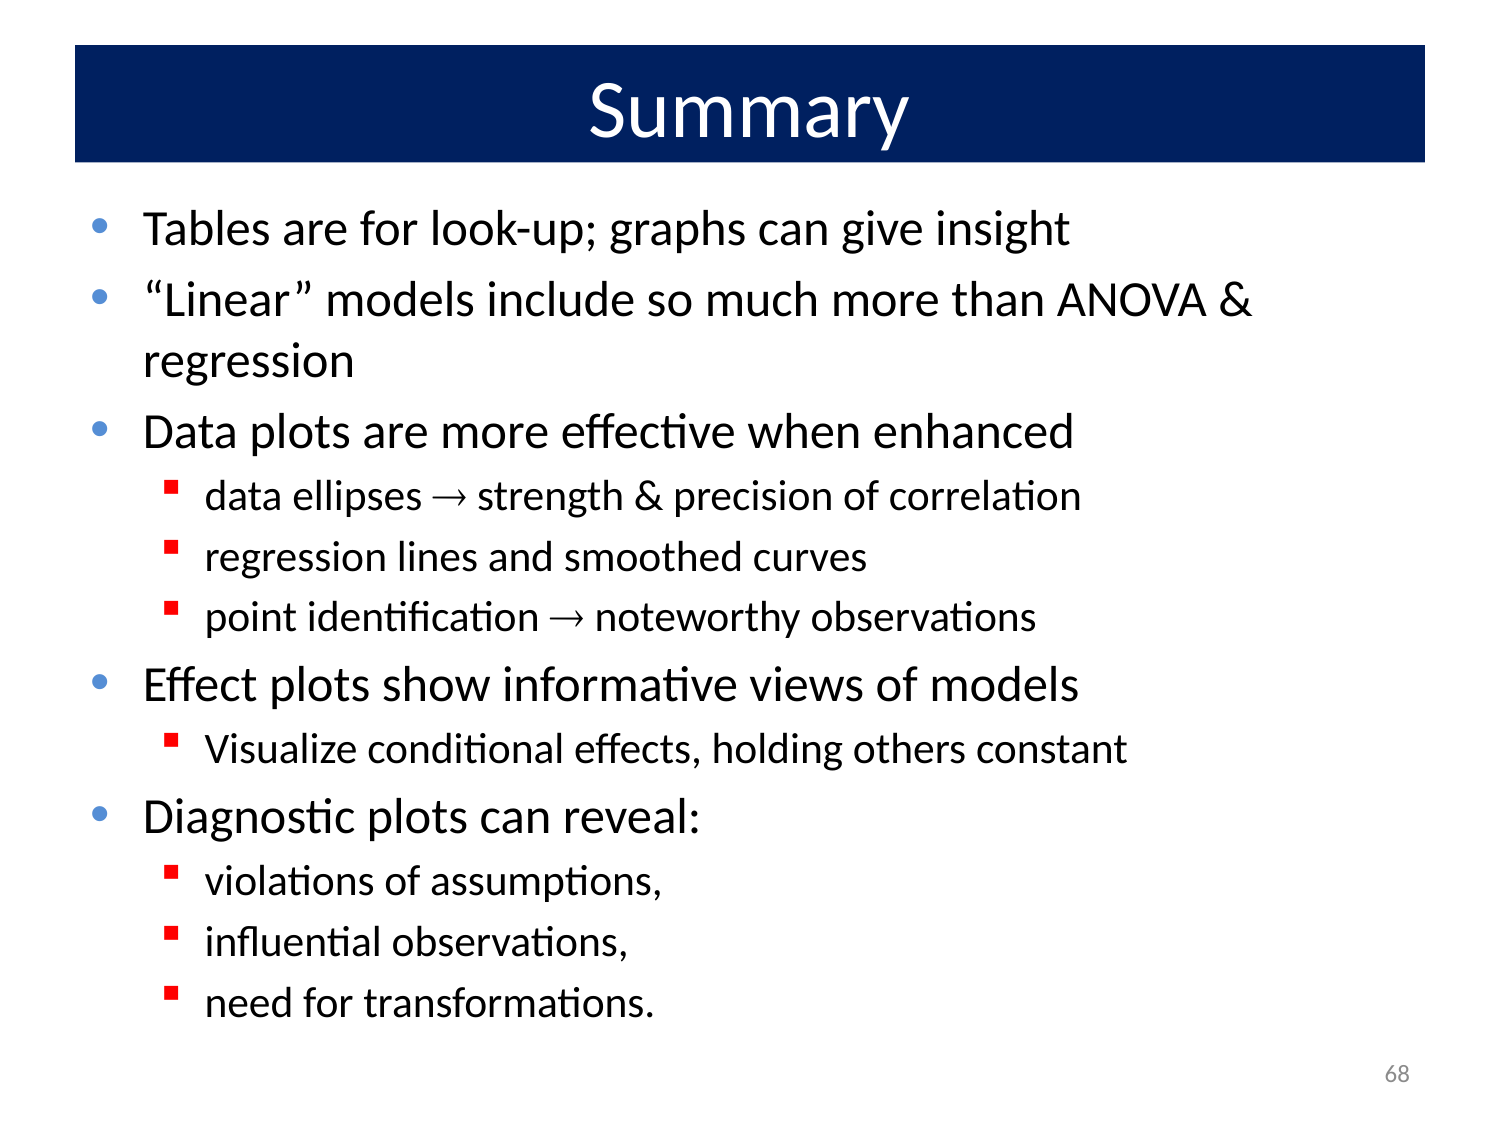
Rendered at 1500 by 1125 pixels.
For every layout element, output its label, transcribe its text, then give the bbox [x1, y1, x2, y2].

list Tables are for look-up; graphs can give insight “Linear” models include so much more than ANOVA & regression Data plots are more effective when enhanced data ellipses  strength & precision of correlation regression lines and smoothed curves point identification  noteworthy observations Effect plots show informative views of models Visualize conditional effects, holding others constant Diagnostic plots can reveal: violations of assumptions, influential observations, need for transformations. [75, 187, 1425, 1038]
title Summary [75, 45, 1425, 163]
slide_number 68 [1074, 1042, 1425, 1103]
